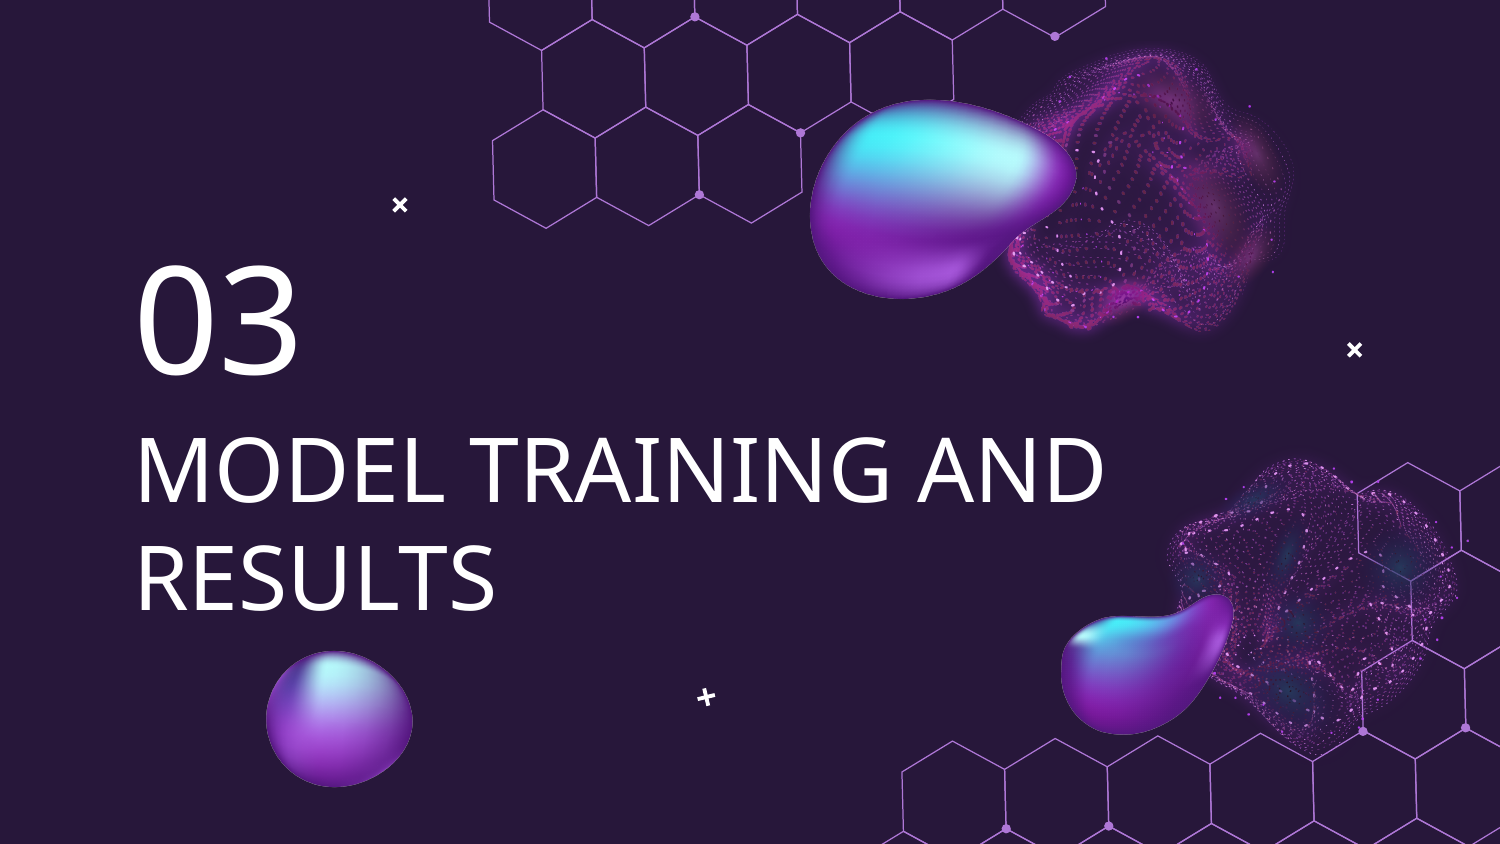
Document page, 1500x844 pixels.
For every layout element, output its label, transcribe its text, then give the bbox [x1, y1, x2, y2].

picture [778, 41, 1306, 356]
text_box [699, 690, 713, 704]
title 03 [118, 245, 345, 384]
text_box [393, 198, 407, 212]
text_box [1348, 343, 1362, 357]
picture [1041, 383, 1500, 803]
title MODEL TRAINING AND RESULTS [118, 505, 1149, 644]
picture [245, 630, 433, 812]
